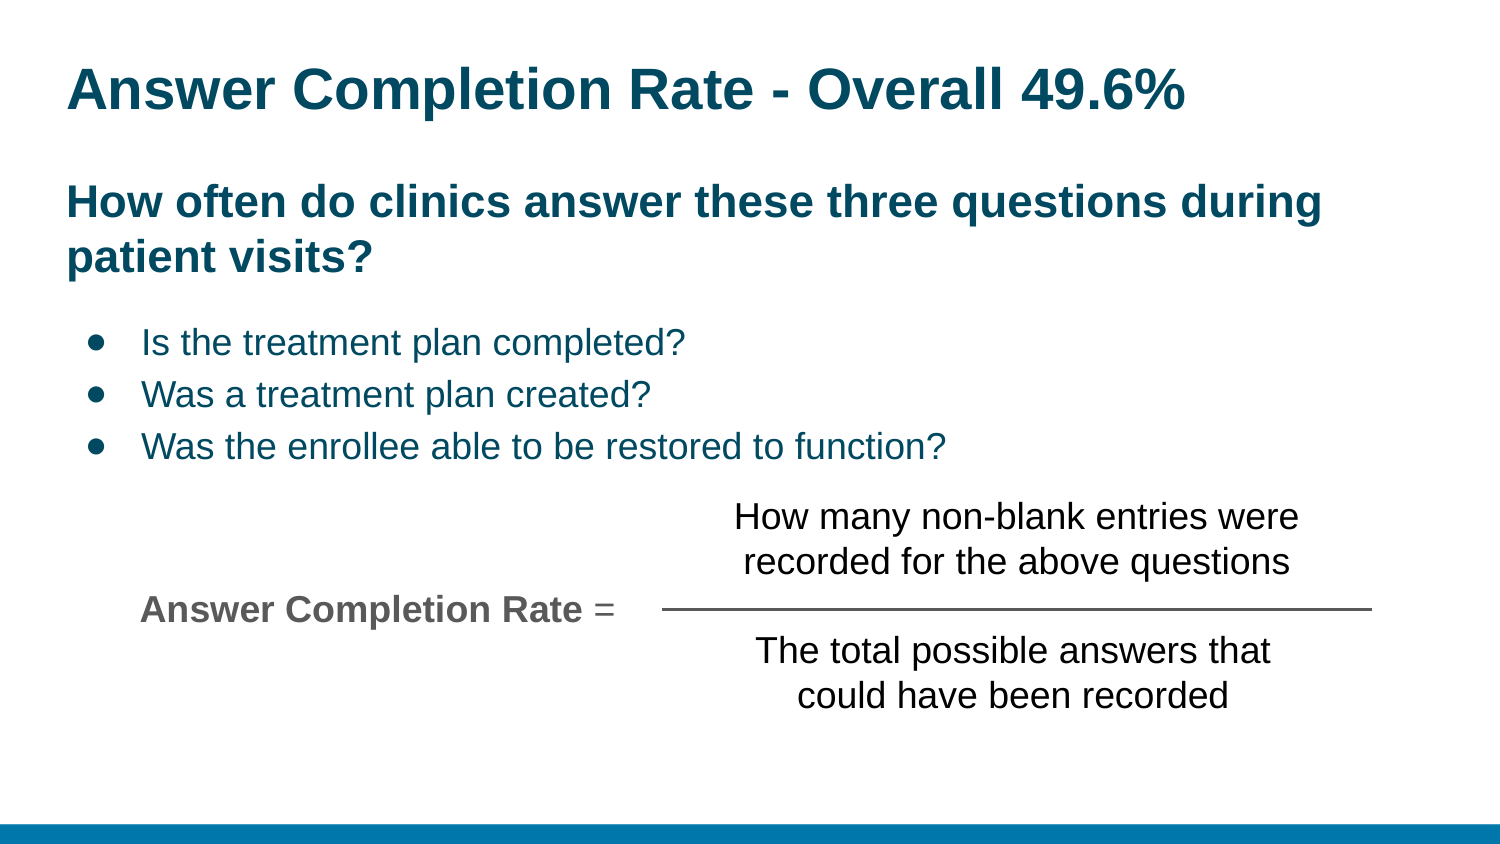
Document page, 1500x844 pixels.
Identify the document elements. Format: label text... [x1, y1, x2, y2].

text_box The total possible answers that could have been recorded [693, 618, 1334, 742]
subtitle How often do clinics answer these three questions during patient visits? Is the treatment plan completed? Was a treatment plan created? Was the enrollee able to be restored to function? Answer Completion Rate = [51, 156, 1449, 780]
title Answer Completion Rate - Overall 49.6% [51, 47, 1449, 136]
text_box How many non-blank entries were recorded for the above questions [655, 476, 1379, 608]
